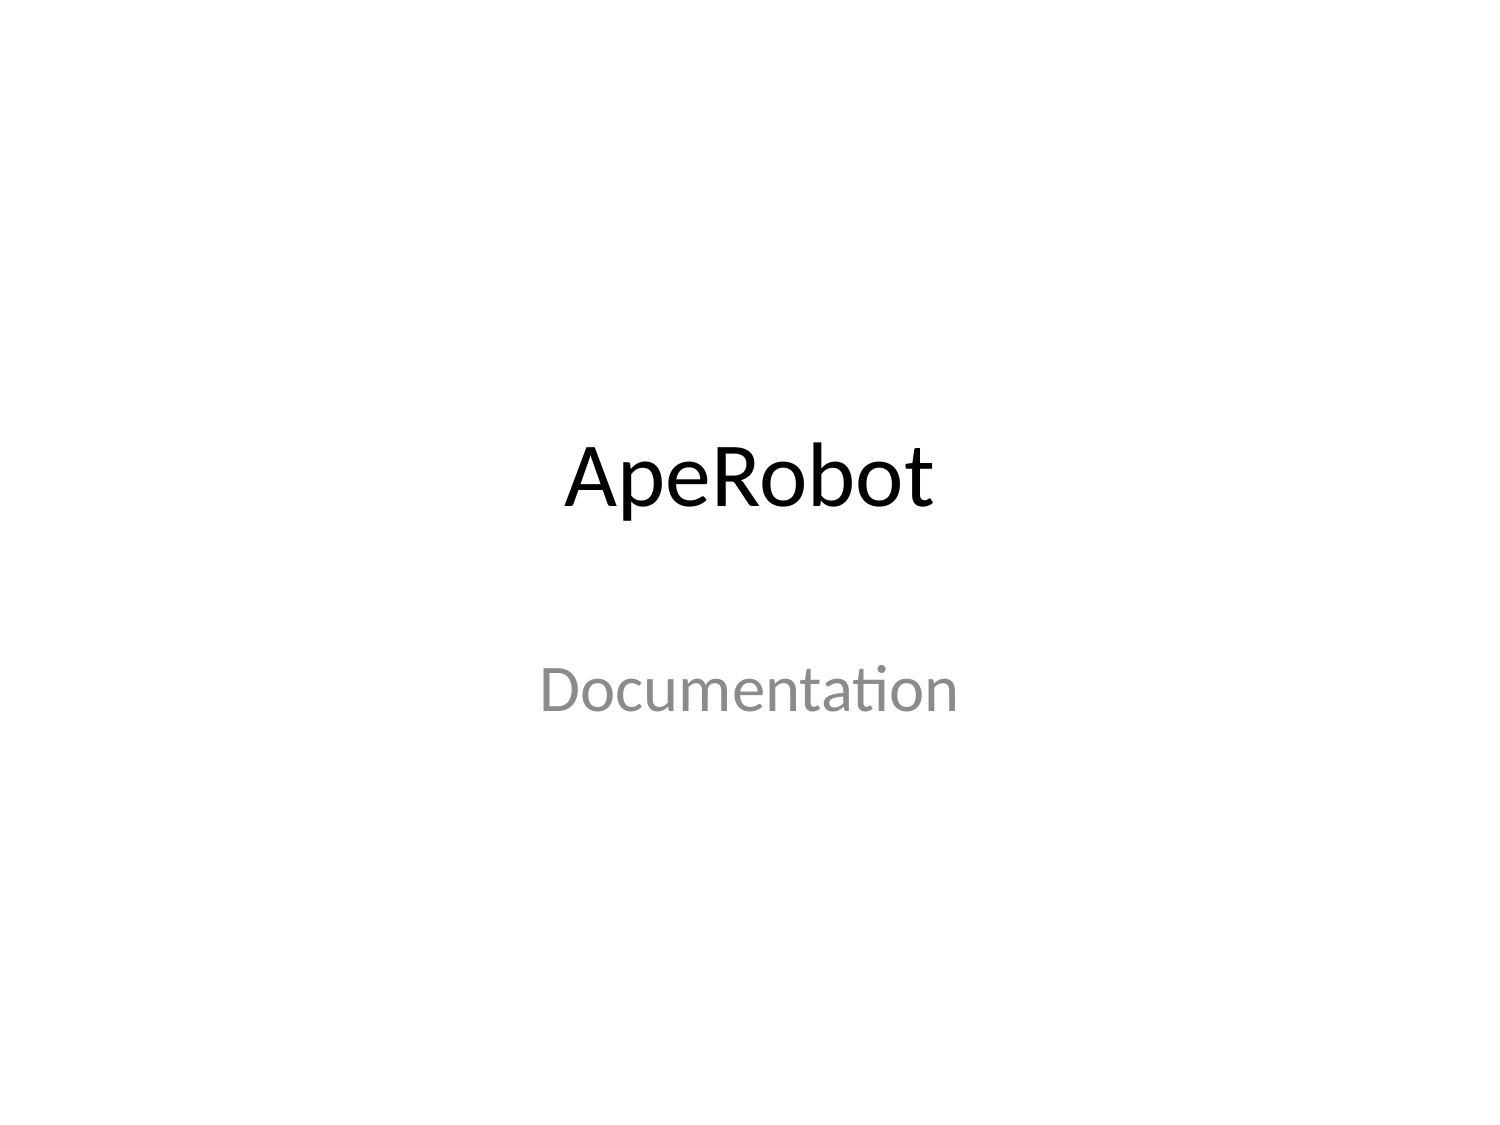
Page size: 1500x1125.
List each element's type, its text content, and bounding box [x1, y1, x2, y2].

subtitle Documentation [225, 637, 1275, 925]
title ApeRobot [112, 349, 1388, 591]
